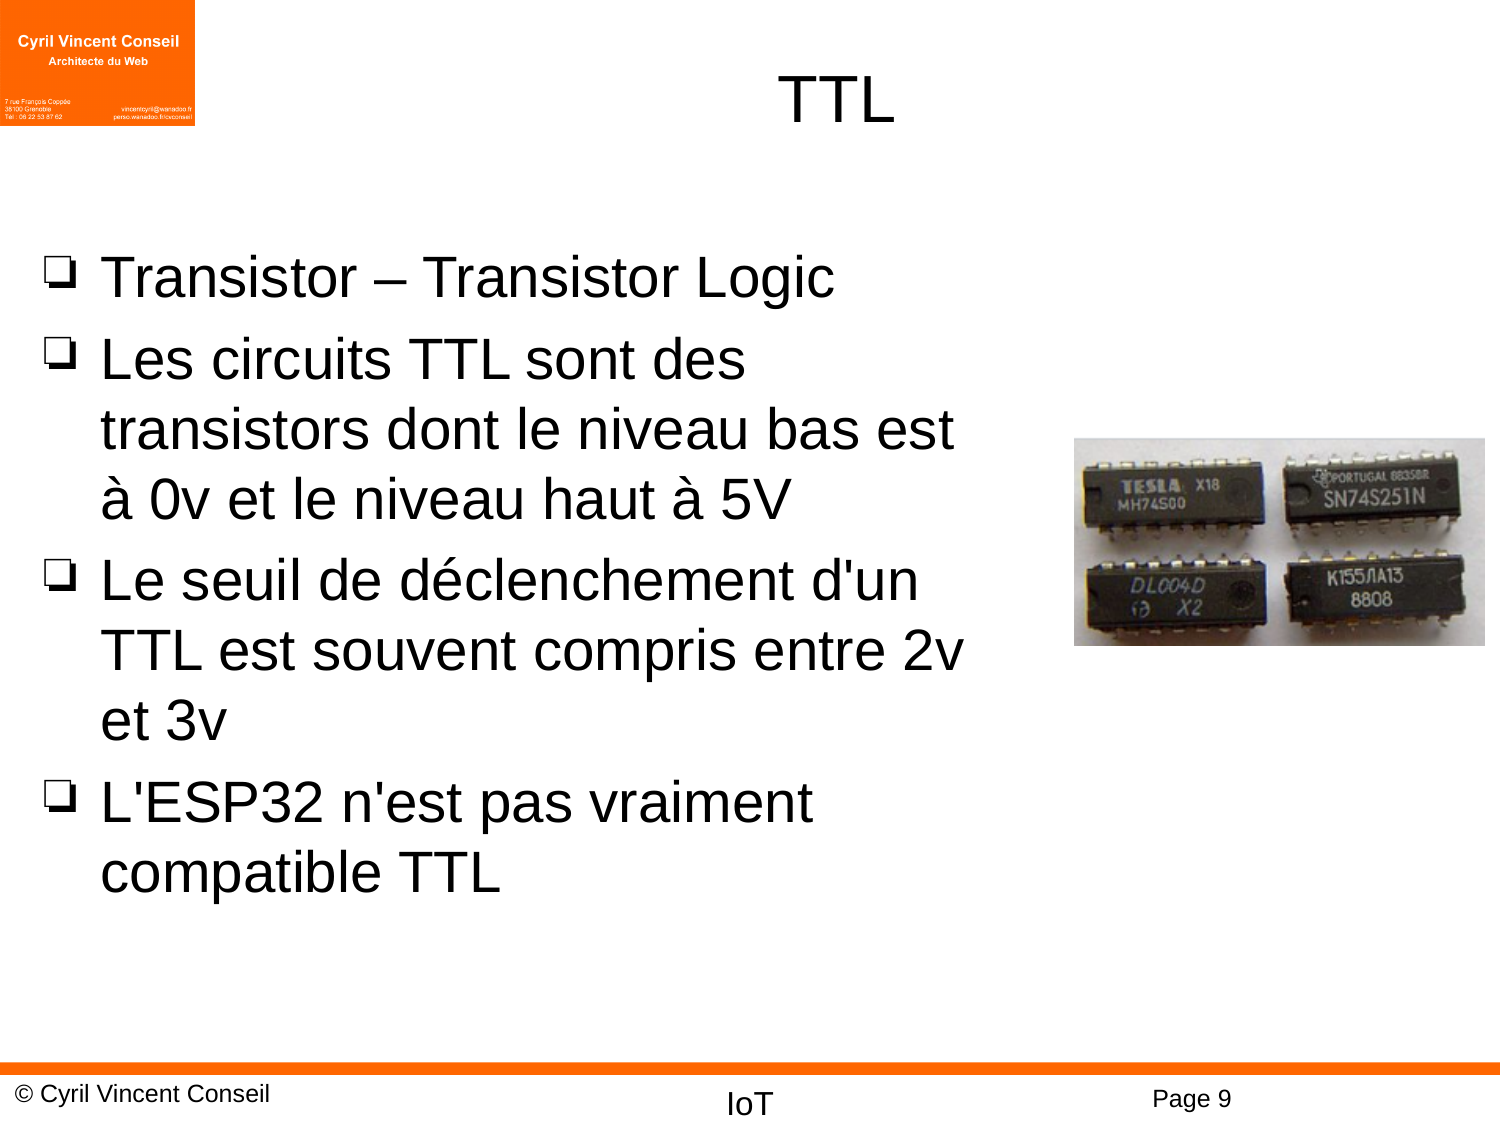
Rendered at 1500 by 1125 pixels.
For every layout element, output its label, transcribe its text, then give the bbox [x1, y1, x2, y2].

picture [1074, 437, 1485, 646]
title TTL [194, 2, 1480, 190]
list Transistor – Transistor Logic Les circuits TTL sont des transistors dont le niveau bas est à 0v et le niveau haut à 5V Le seuil de déclenchement d'un TTL est souvent compris entre 2v et 3v L'ESP32 n'est pas vraiment compatible TTL [29, 231, 987, 1059]
picture [0, 0, 195, 126]
